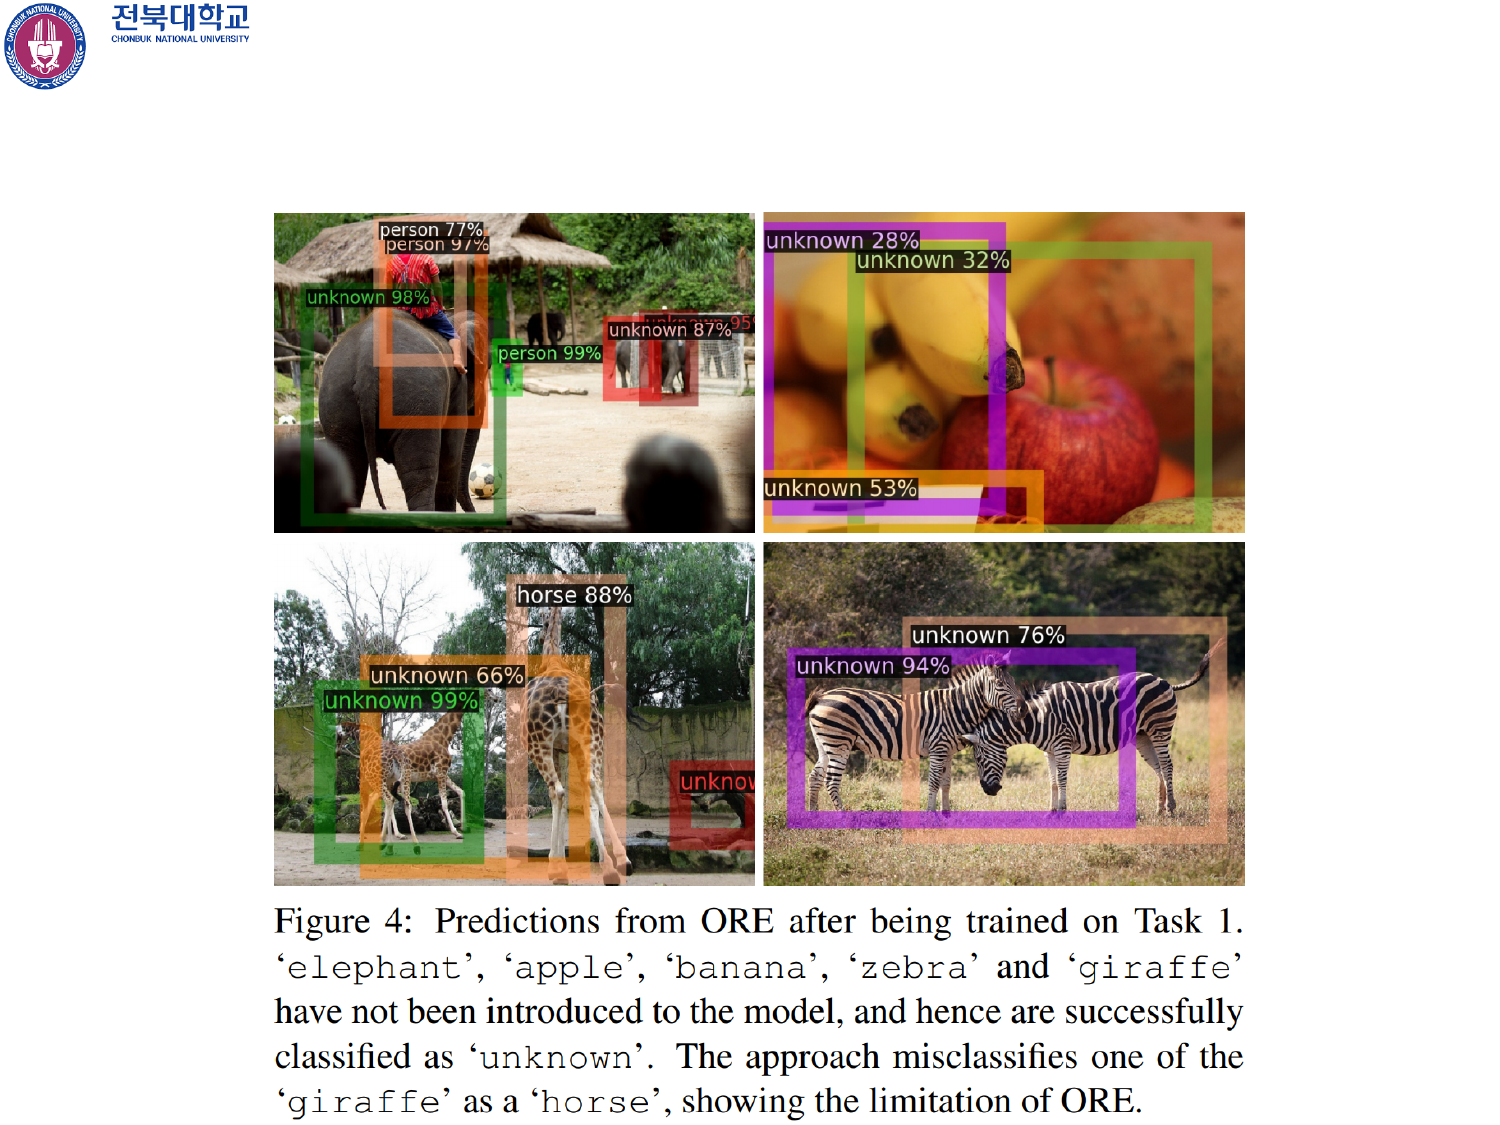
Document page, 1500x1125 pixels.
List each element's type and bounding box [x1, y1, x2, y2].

picture [0, 0, 90, 92]
picture [250, 200, 1250, 1125]
picture [103, 0, 257, 46]
